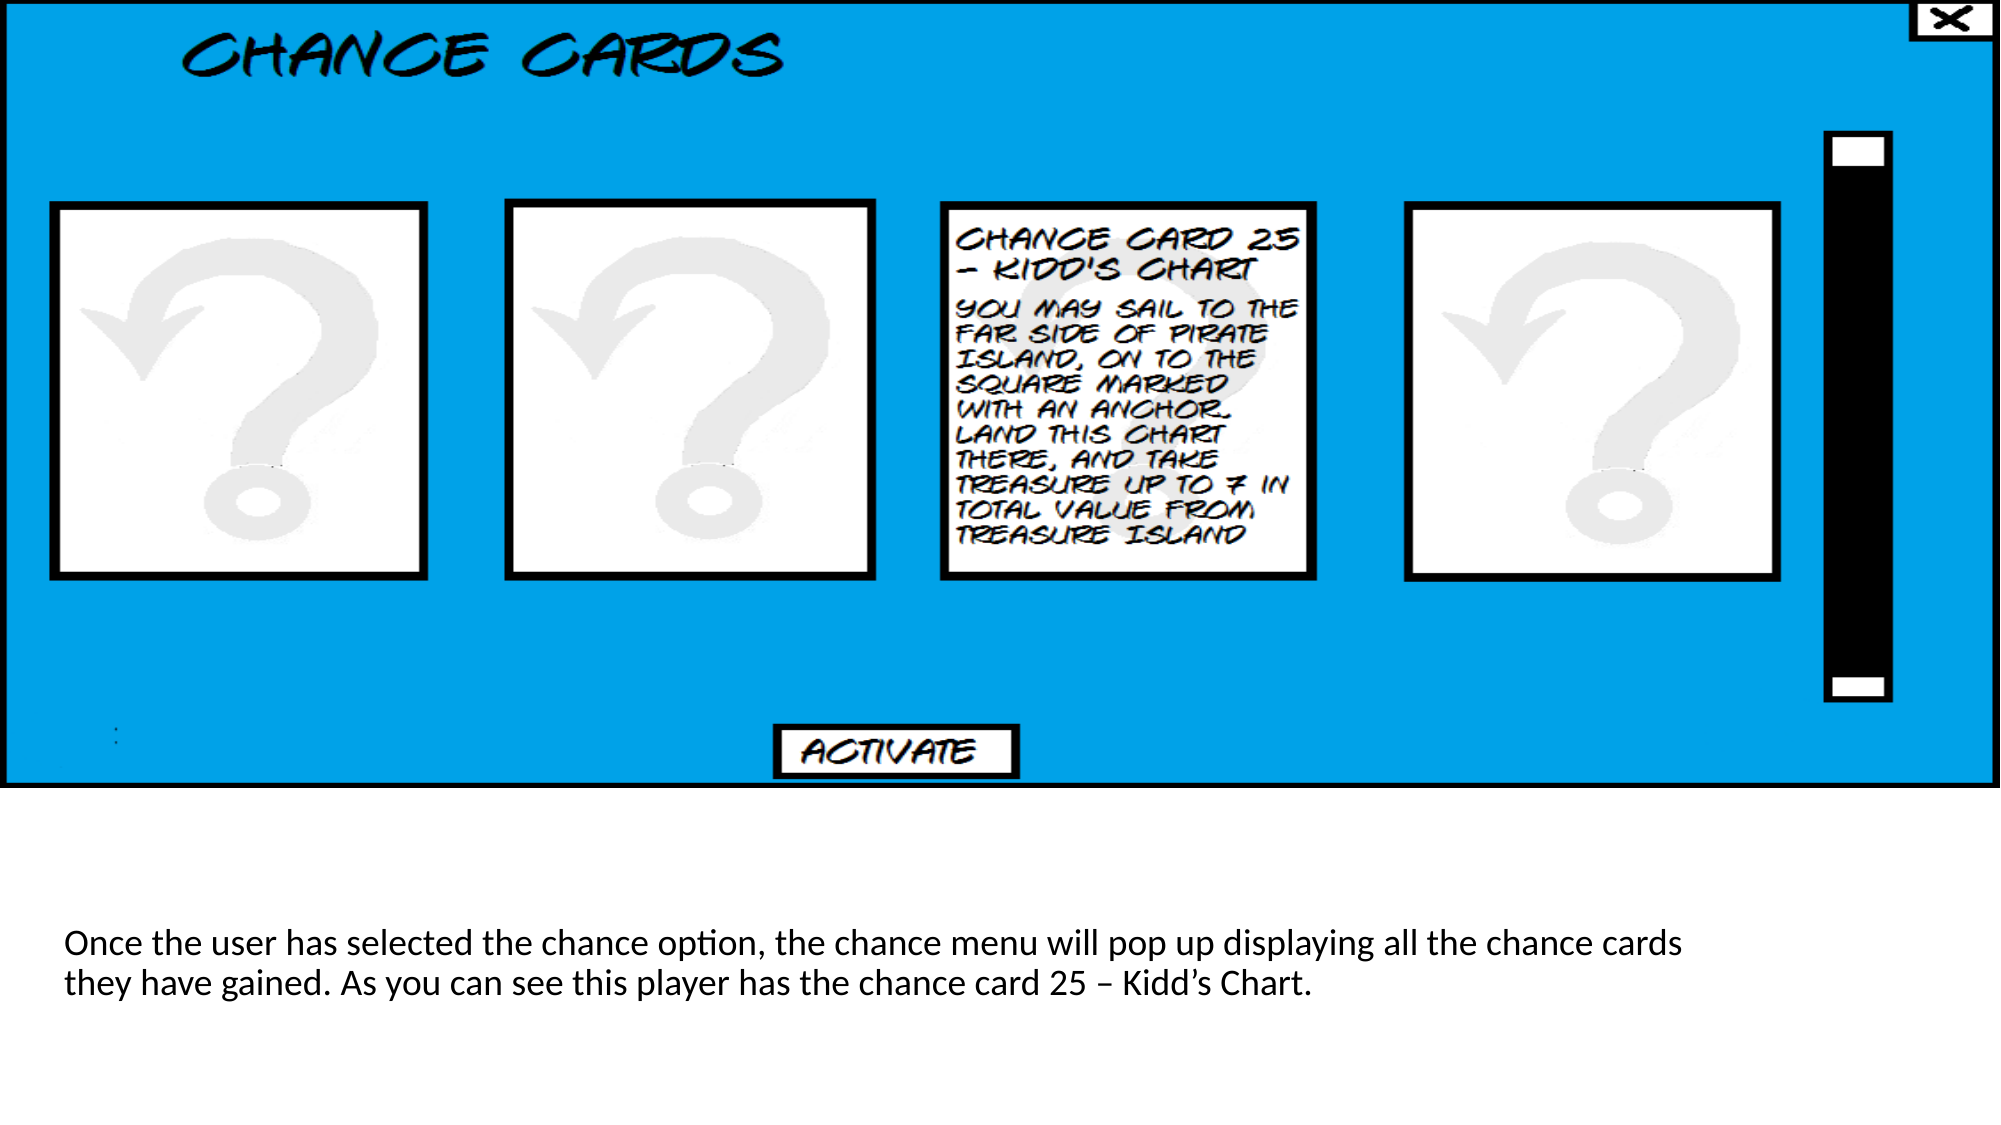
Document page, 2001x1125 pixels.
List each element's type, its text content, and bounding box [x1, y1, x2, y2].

title Once the user has selected the chance option, the chance menu will pop up displaying all the chance cards they have gained. As you can see this player has the chance card 25 – Kidd’s Chart. [49, 854, 1775, 1073]
picture [0, 0, 2000, 788]
